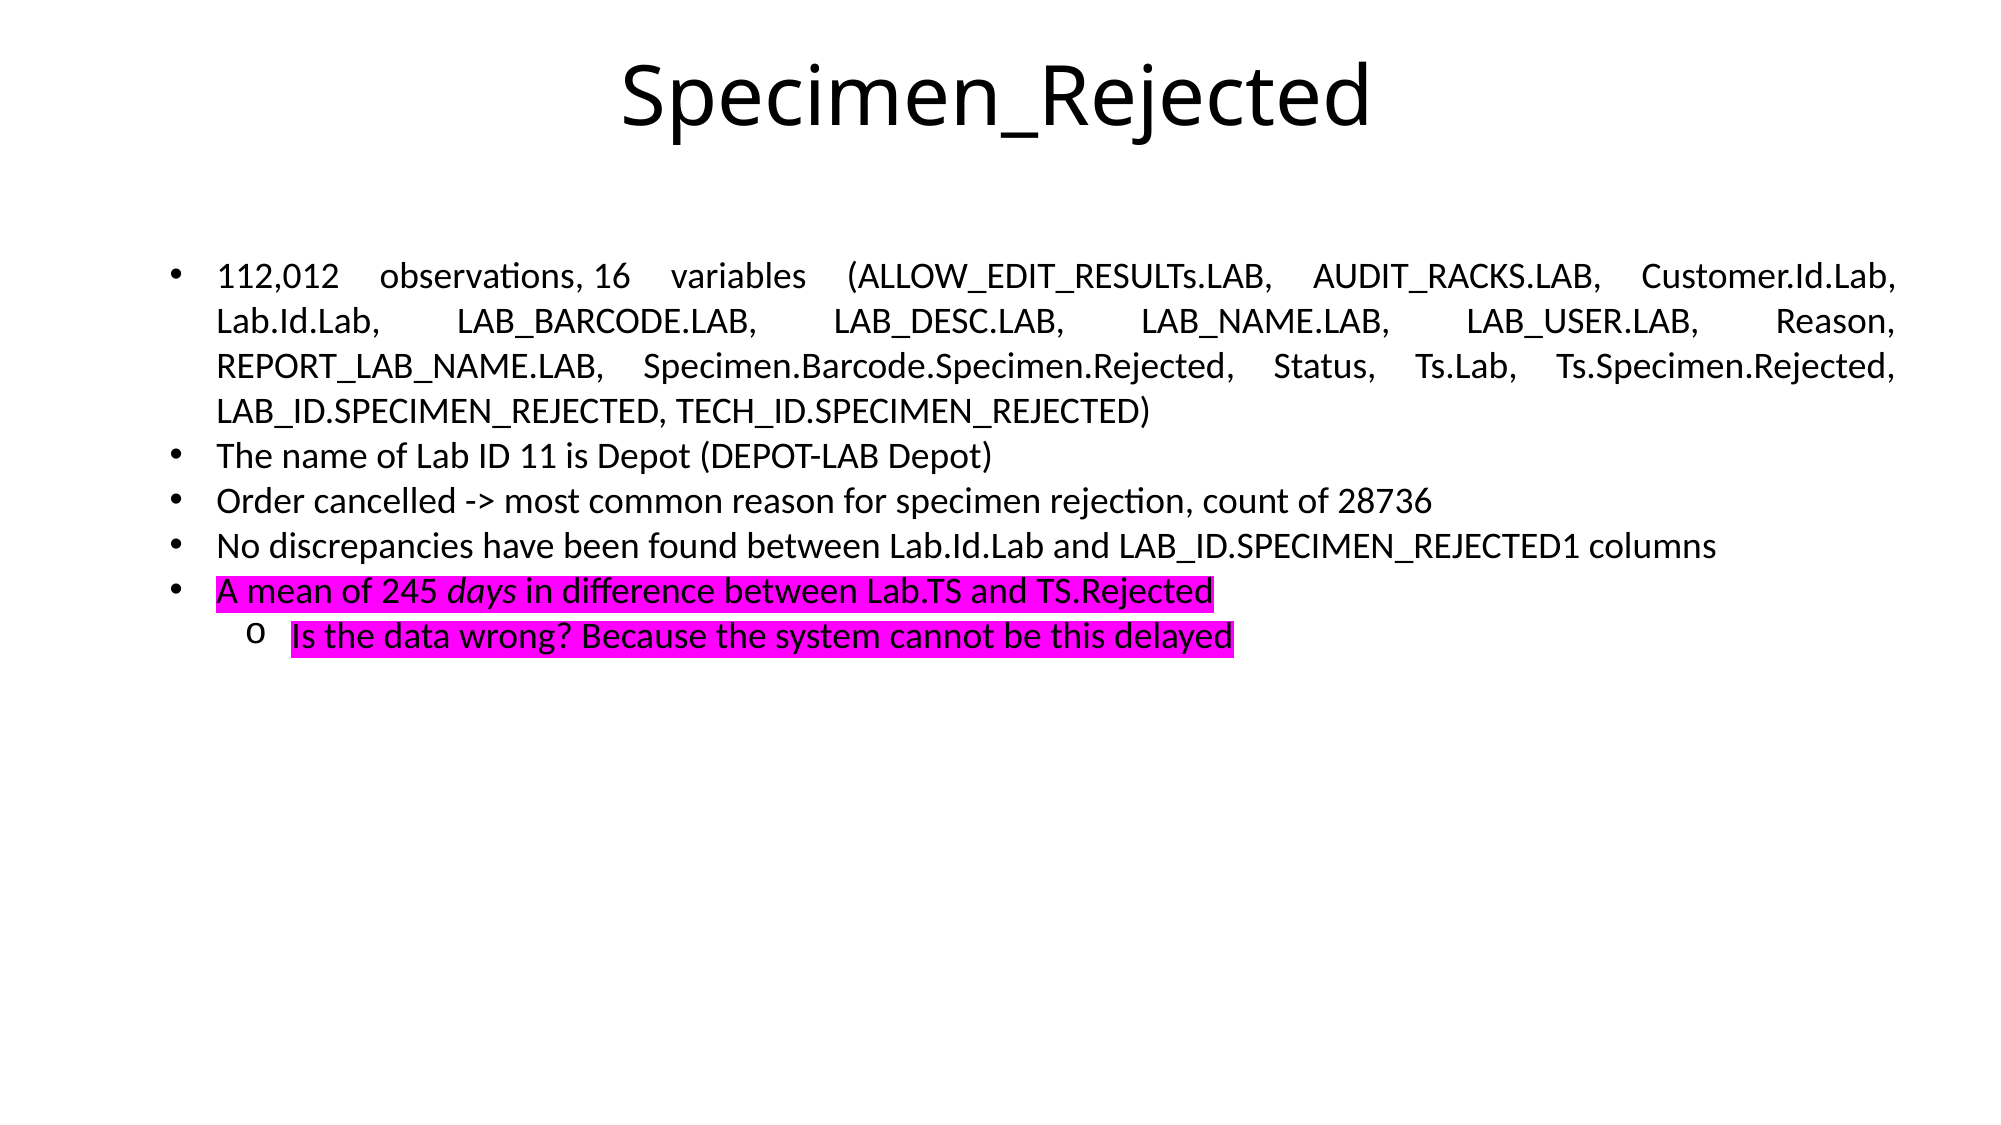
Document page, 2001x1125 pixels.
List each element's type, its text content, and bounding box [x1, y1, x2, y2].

text_box Specimen_Rejected [0, 34, 1996, 150]
text_box 112,012 observations, 16 variables (ALLOW_EDIT_RESULTs.LAB, AUDIT_RACKS.LAB, Customer.Id.Lab, Lab.Id.Lab, LAB_BARCODE.LAB, LAB_DESC.LAB, LAB_NAME.LAB, LAB_USER.LAB, Reason, REPORT_LAB_NAME.LAB, Specimen.Barcode.Specimen.Rejected, Status, Ts.Lab, Ts.Specimen.Rejected, LAB_ID.SPECIMEN_REJECTED, TECH_ID.SPECIMEN_REJECTED) The name of Lab ID 11 is Depot (DEPOT-LAB Depot) Order cancelled -> most common reason for specimen rejection, count of 28736 No discrepancies have been found between Lab.Id.Lab and LAB_ID.SPECIMEN_REJECTED1 columns A mean of 245 days in difference between Lab.TS and TS.Rejected Is the data wrong? Because the system cannot be this delayed [154, 243, 1913, 799]
